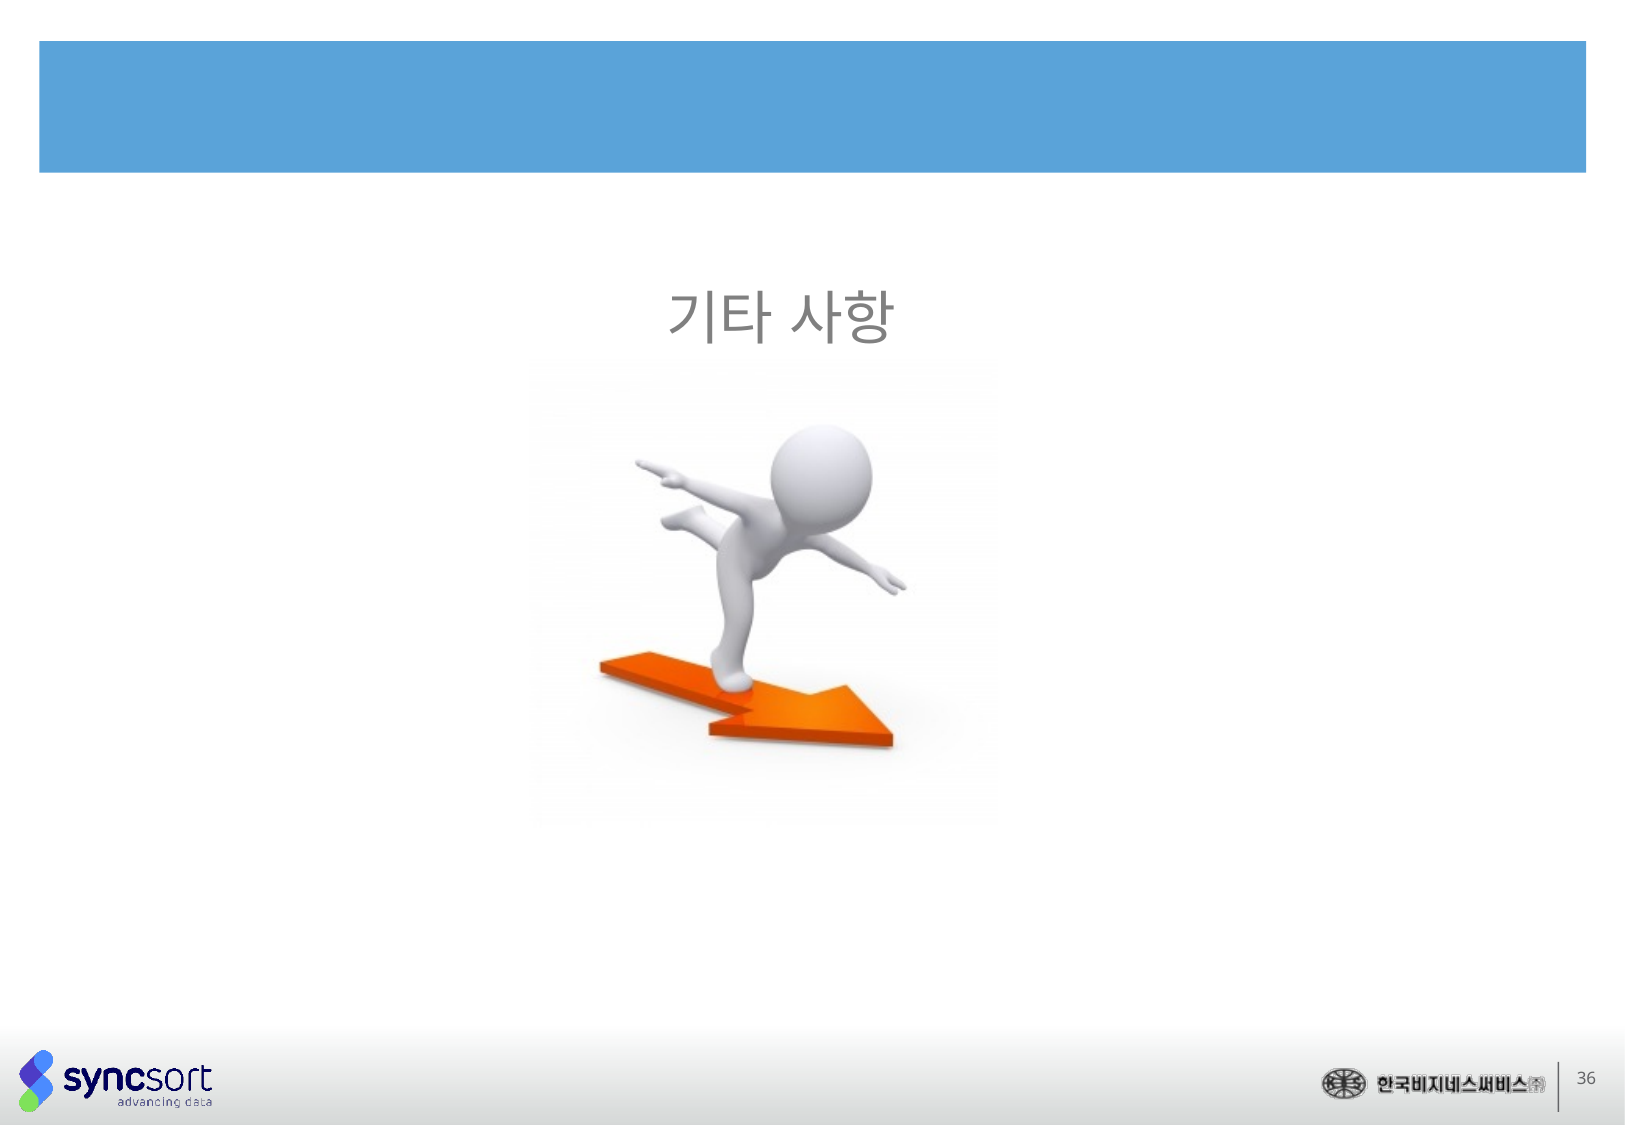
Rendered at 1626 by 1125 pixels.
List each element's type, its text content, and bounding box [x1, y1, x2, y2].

slide_number 36 [1147, 1042, 1514, 1103]
picture [528, 359, 998, 828]
text_box 기타 사항 [651, 273, 912, 359]
picture [0, 1024, 1625, 1125]
